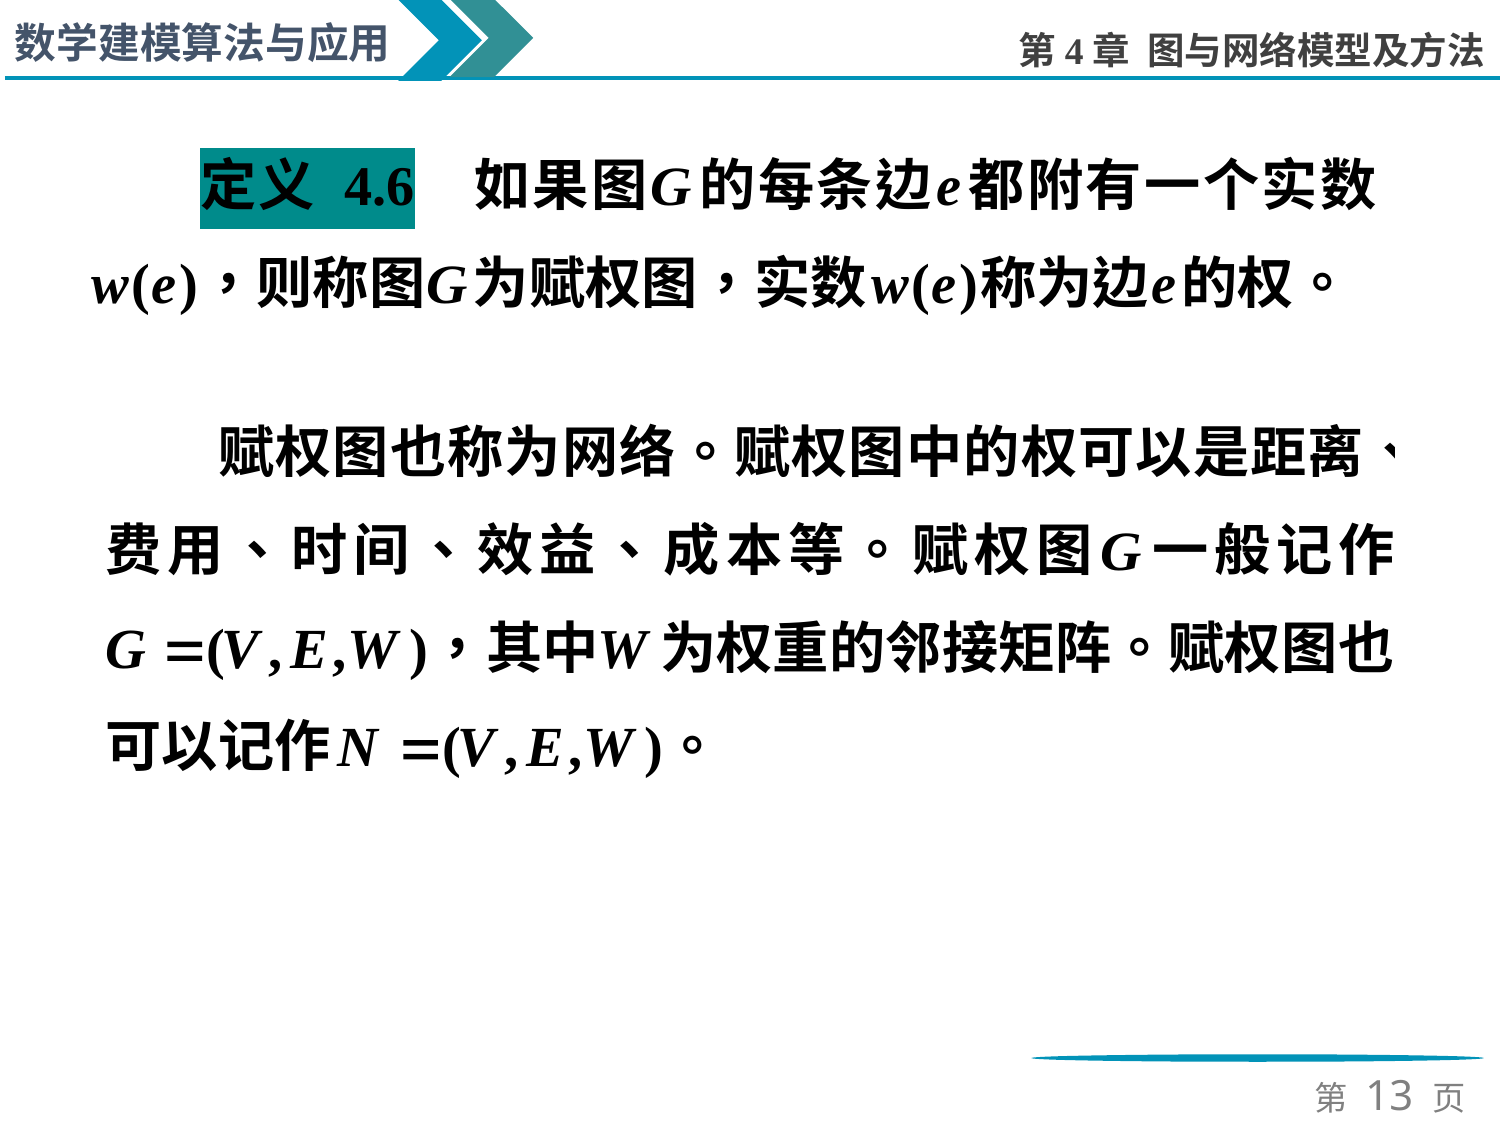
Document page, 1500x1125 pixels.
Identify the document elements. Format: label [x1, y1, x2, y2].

text_box [105, 414, 1395, 876]
text_box [87, 131, 1377, 594]
